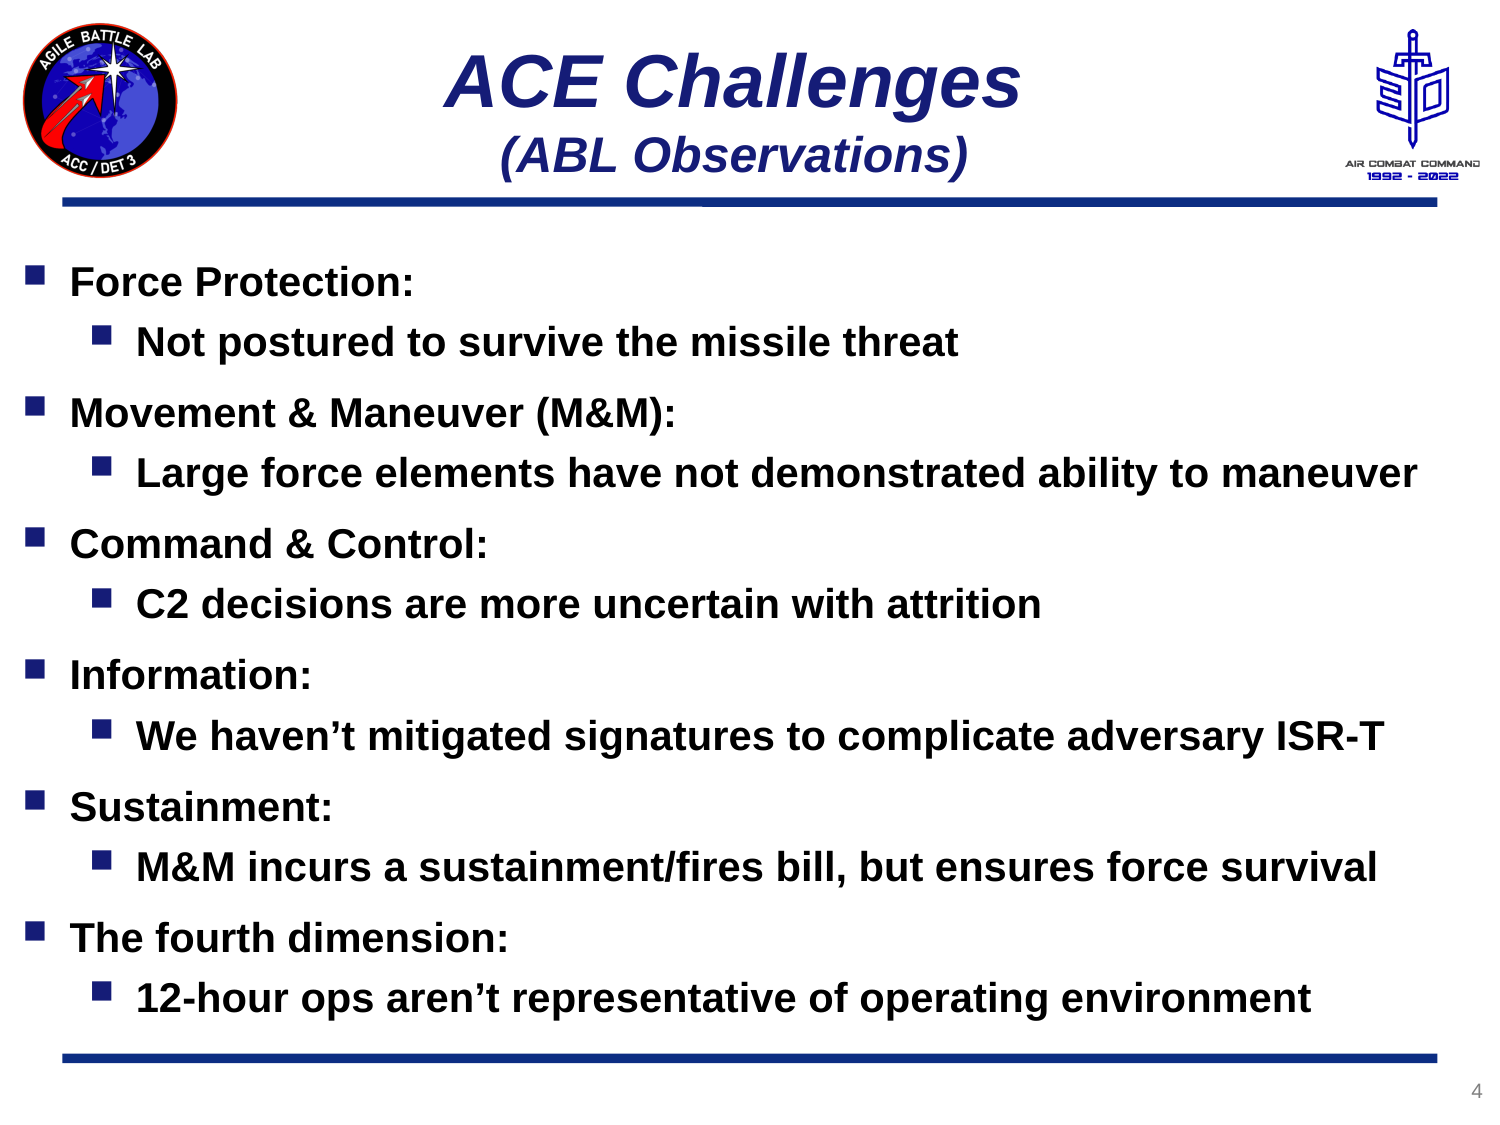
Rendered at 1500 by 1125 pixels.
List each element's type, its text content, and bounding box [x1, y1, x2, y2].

picture [0, 14, 147, 195]
list Force Protection: Not postured to survive the missile threat Movement & Maneuver (M&M): Large force elements have not demonstrated ability to maneuver Command & Control: C2 decisions are more uncertain with attrition Information: We haven’t mitigated signatures to complicate adversary ISR-T Sustainment: M&M incurs a sustainment/fires bill, but ensures force survival The fourth dimension: 12-hour ops aren’t representative of operating environment [7, 246, 1461, 1071]
title ACE Challenges (ABL Observations) [147, 13, 1321, 202]
picture [1345, 29, 1480, 180]
slide_number 4 [1310, 1070, 1499, 1121]
